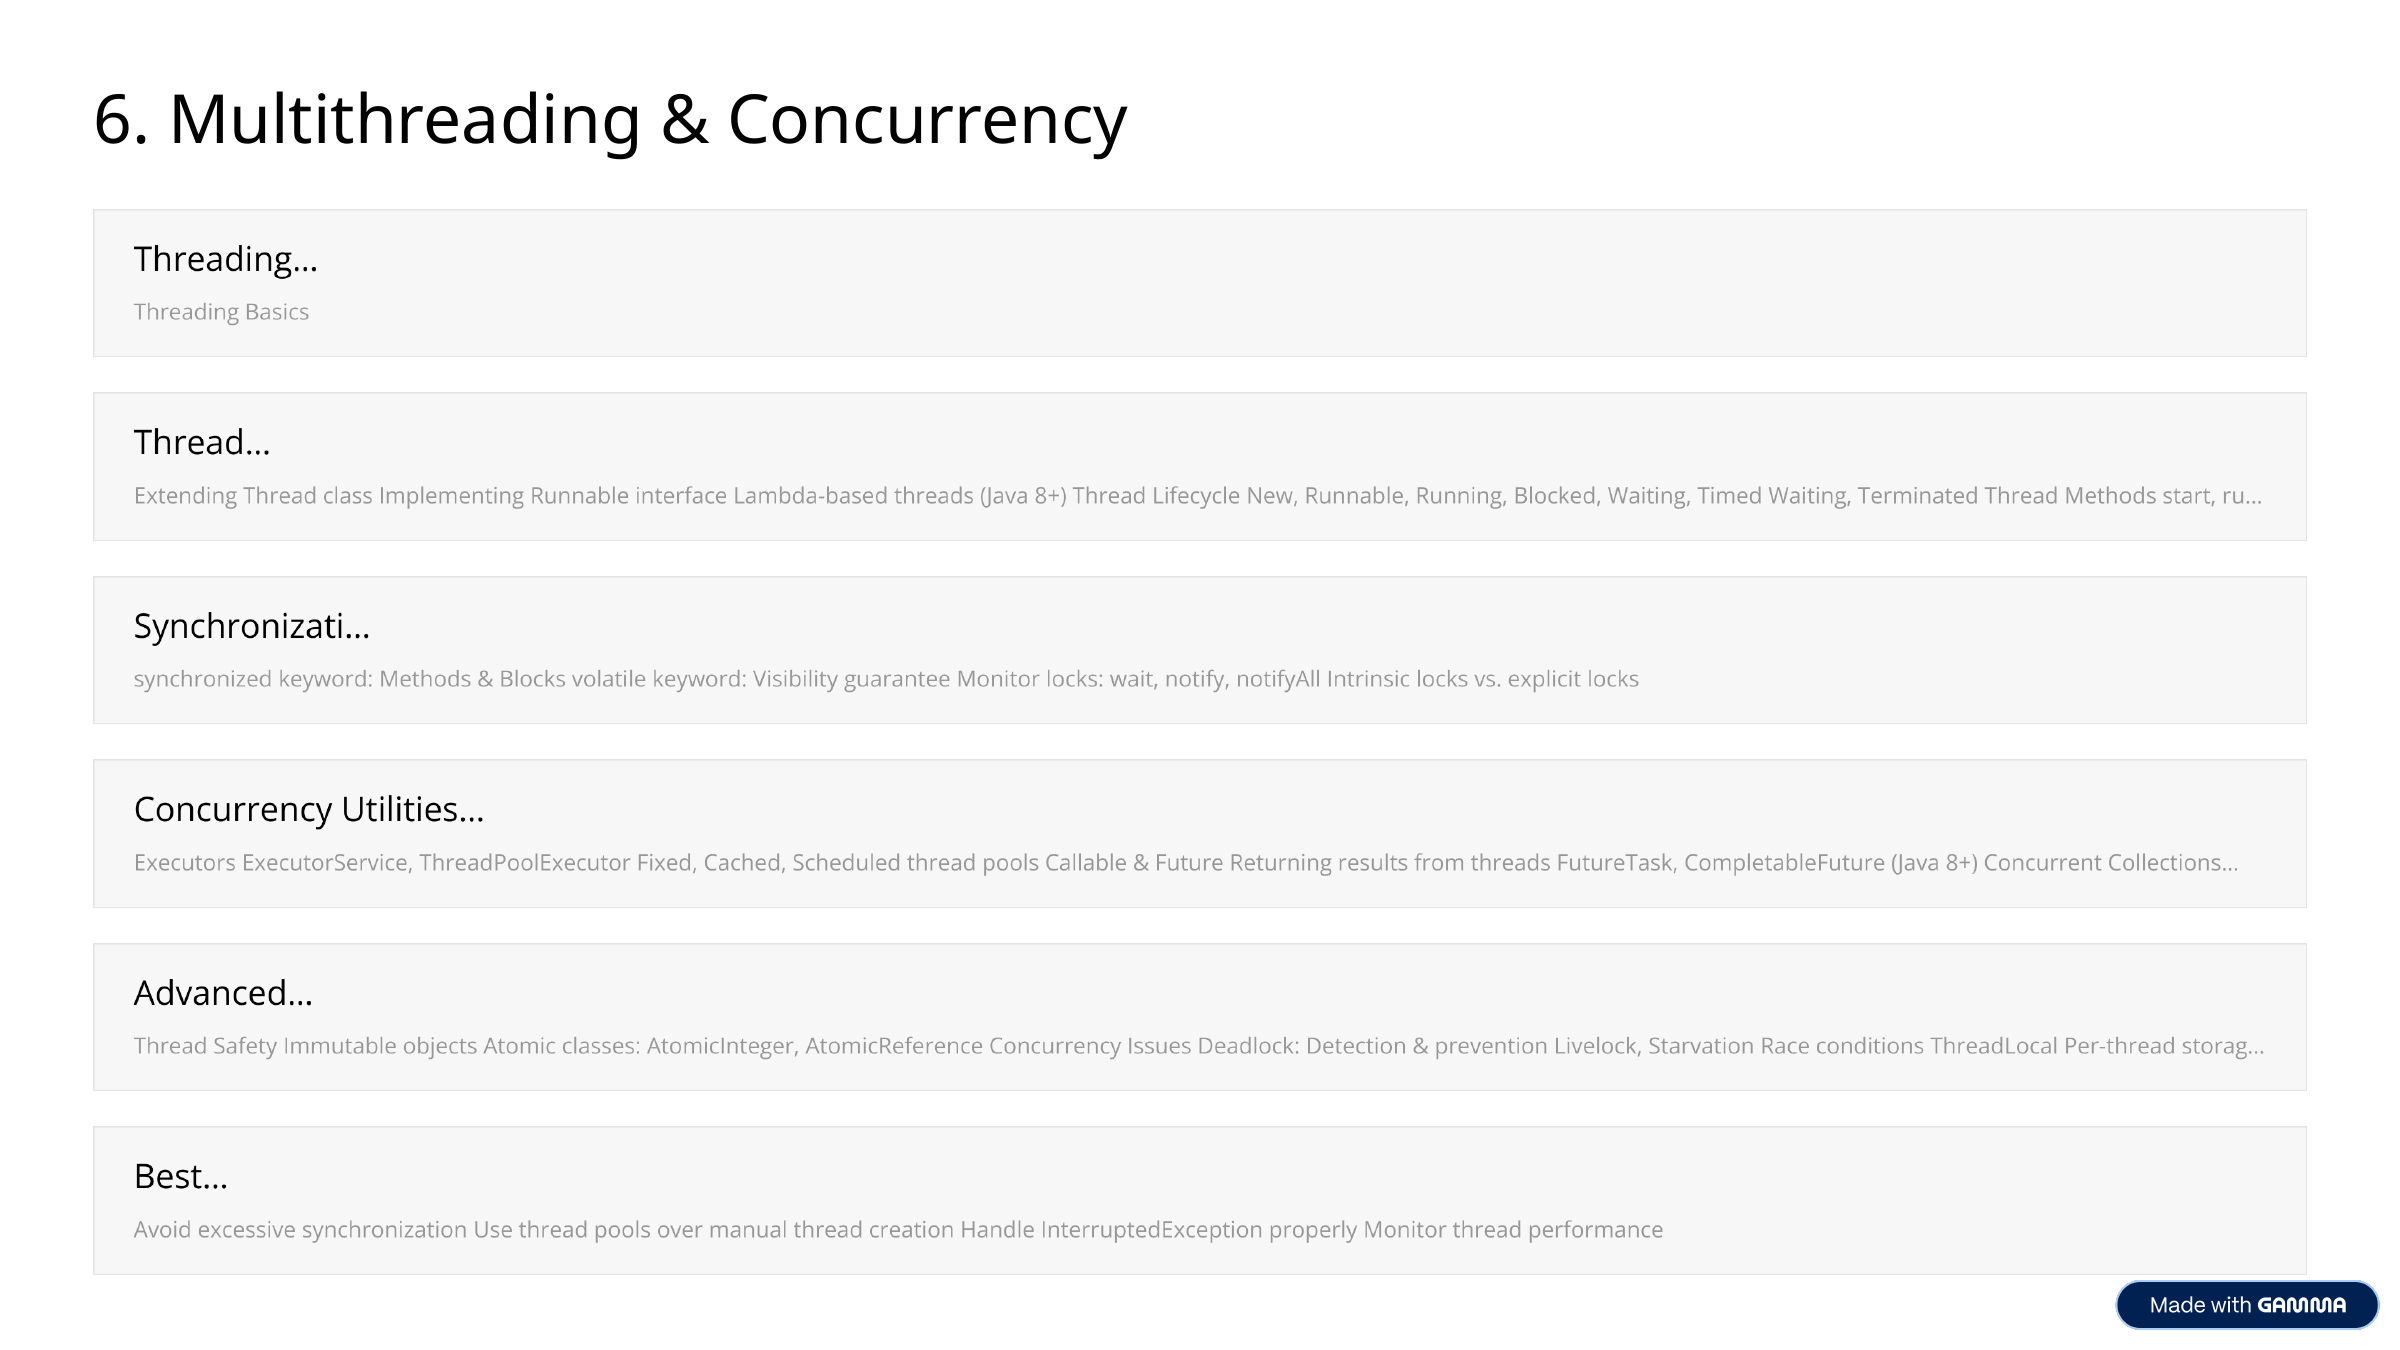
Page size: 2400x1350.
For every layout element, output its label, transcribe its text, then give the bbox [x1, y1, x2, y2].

picture [93, 576, 2307, 724]
picture [93, 392, 2307, 541]
picture [93, 943, 2307, 1091]
picture [93, 759, 2307, 908]
picture [93, 1126, 2389, 1339]
picture [93, 209, 2307, 357]
text_box 6. Multithreading & Concurrency [93, 71, 1103, 158]
